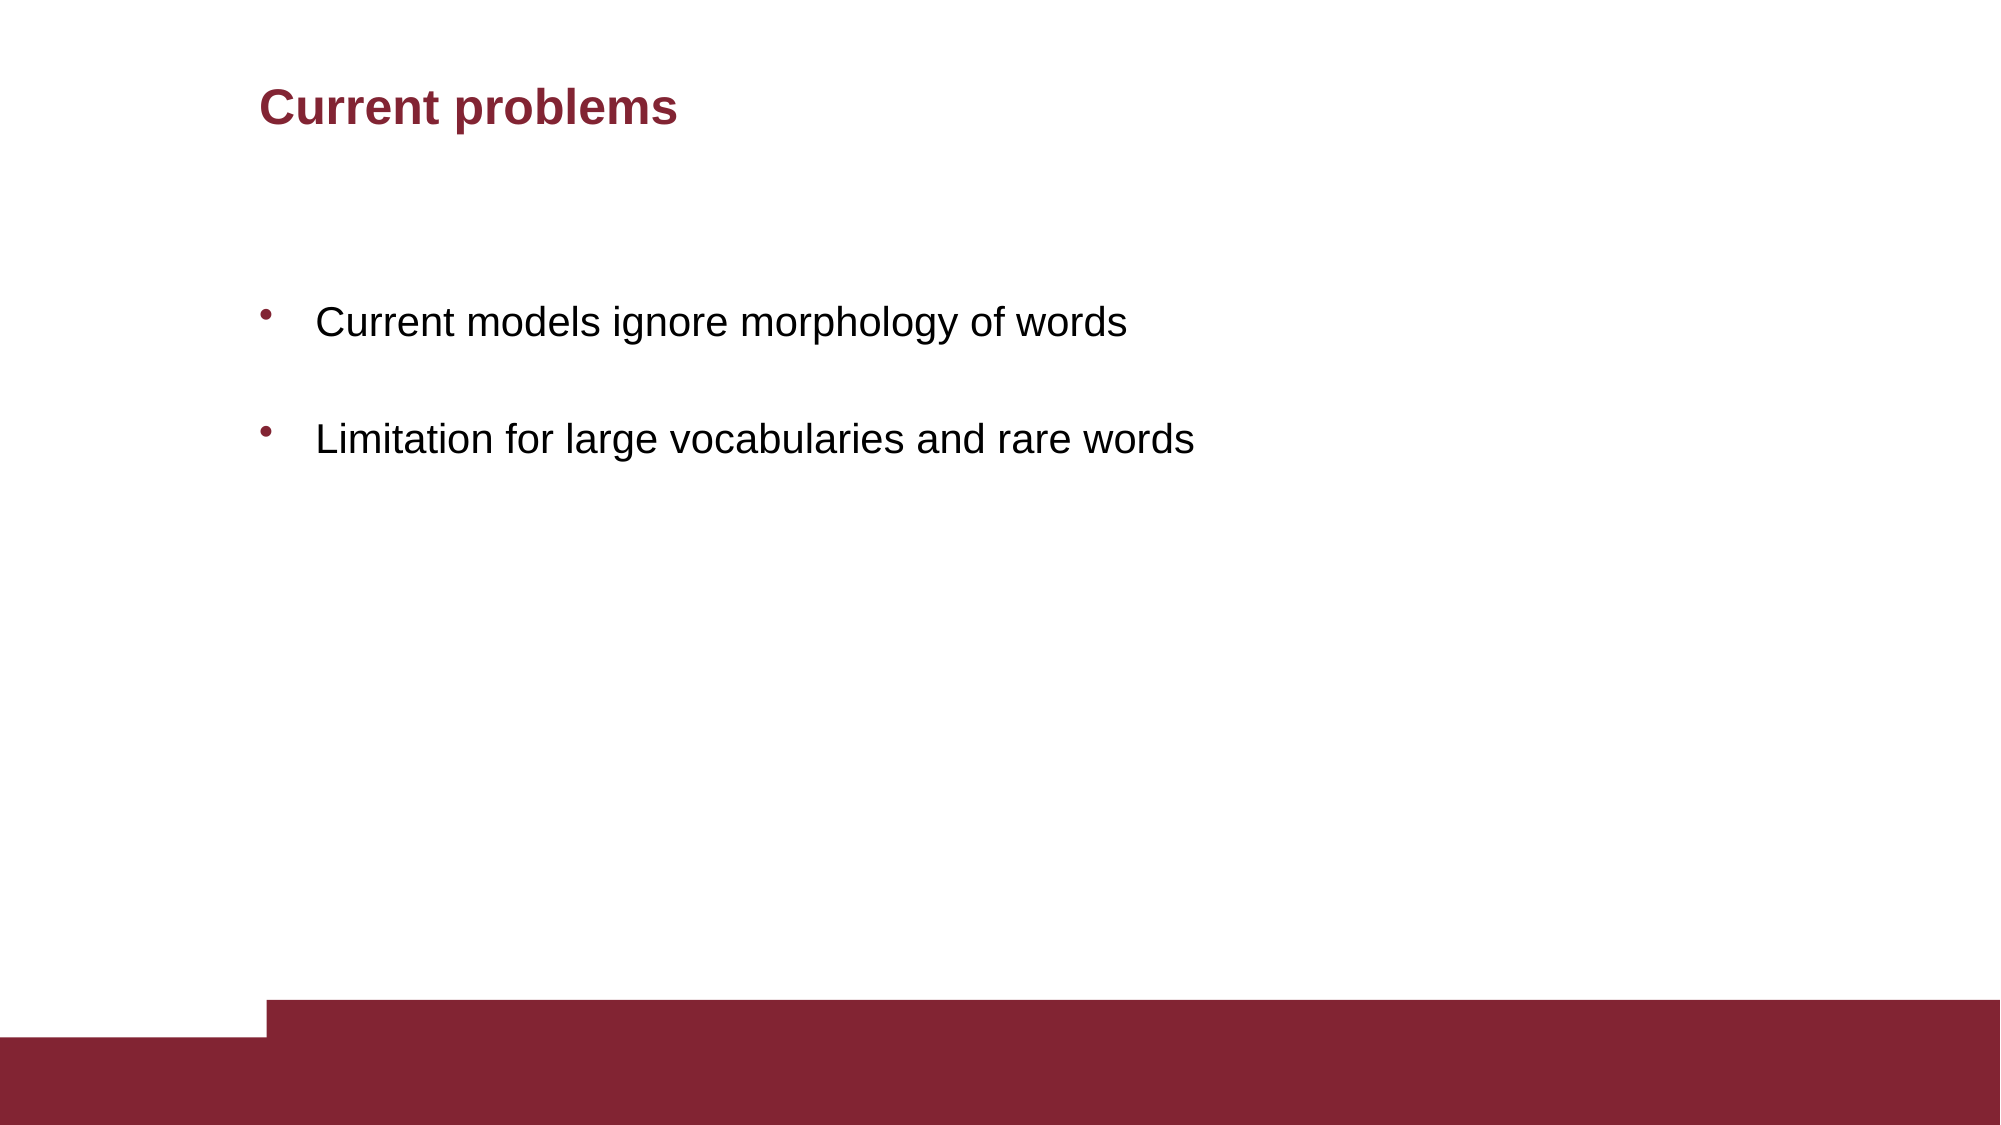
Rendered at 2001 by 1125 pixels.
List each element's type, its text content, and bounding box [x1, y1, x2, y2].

list Current models ignore morphology of words Limitation for large vocabularies and rare words [244, 287, 1898, 963]
title Current problems [244, 67, 1898, 163]
